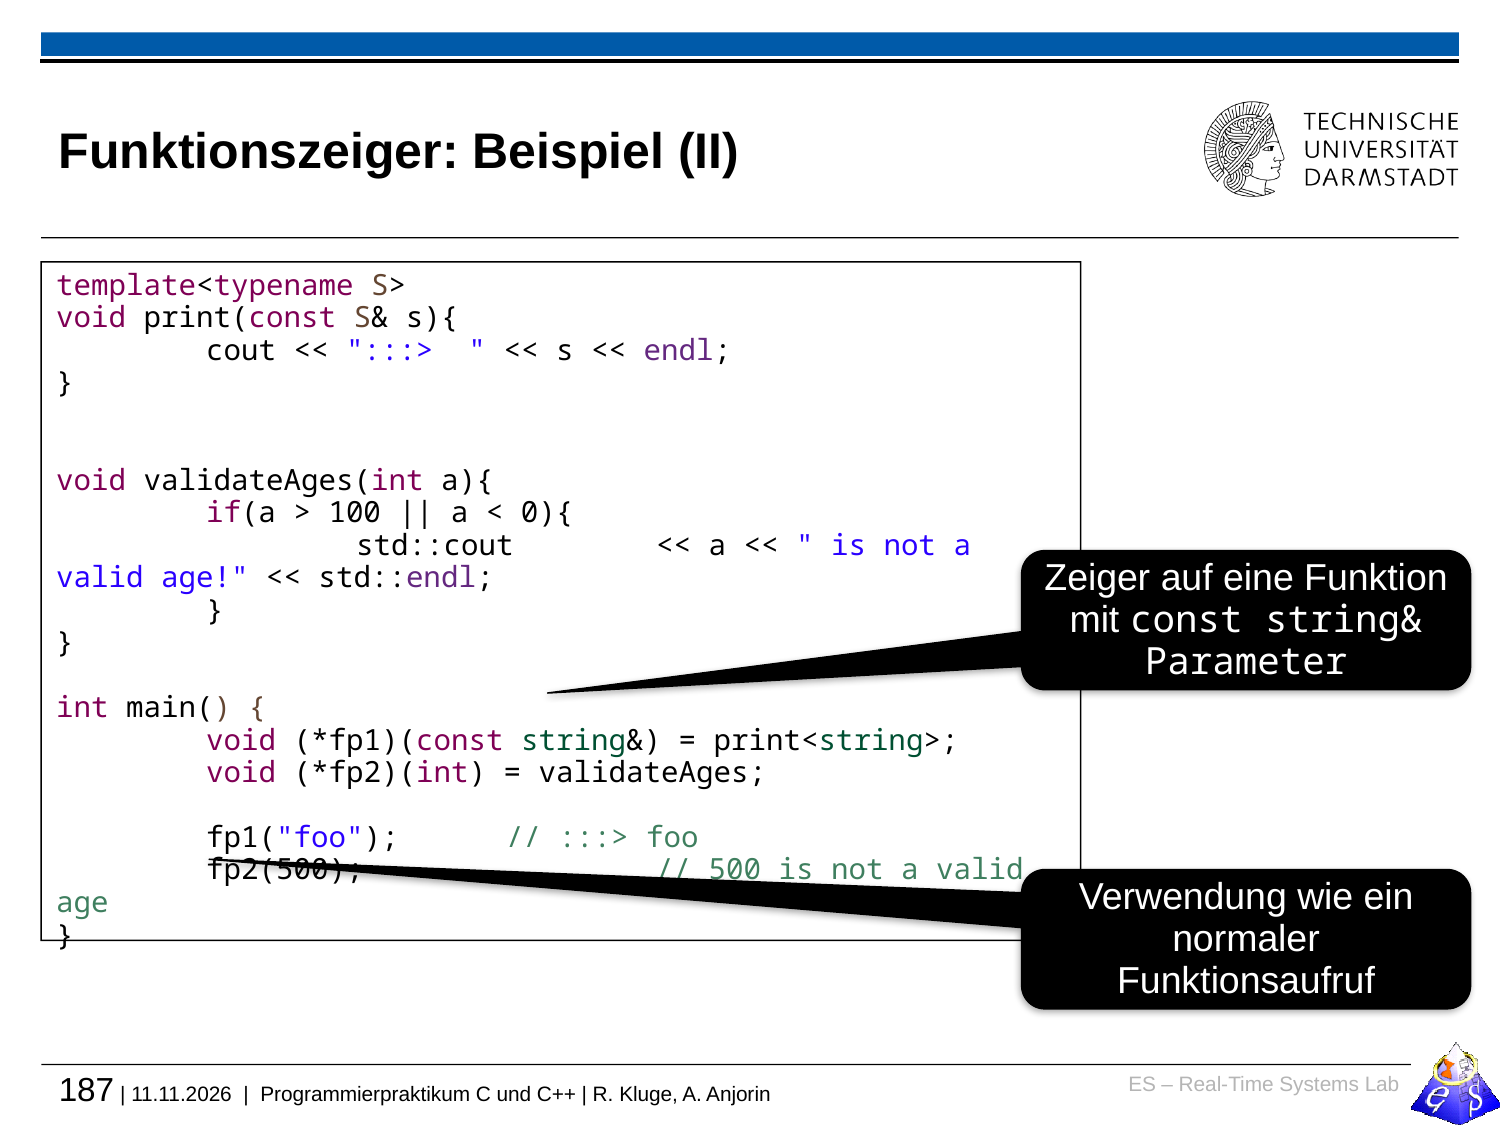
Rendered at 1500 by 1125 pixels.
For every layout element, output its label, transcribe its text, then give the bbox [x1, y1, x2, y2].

picture [1411, 1041, 1500, 1125]
picture [1187, 84, 1483, 214]
text_box Verwendung wie ein normaler Funktionsaufruf [208, 858, 1472, 1010]
title Funktionszeiger: Beispiel (II) [58, 80, 1187, 218]
text_box template<typename S> void print(const S& s){ cout << ":::> " << s << endl; } void validateAges(int a){ if(a > 100 || a < 0){ std::cout << a << " is not a valid age!" << std::endl; } } int main() { void (*fp1)(const string&) = print<string>; void (*fp2)(int) = validateAges; fp1("foo"); // :::> foo fp2(500); // 500 is not a valid age } [41, 261, 1081, 941]
text_box Zeiger auf eine Funktion mit const string& Parameter [546, 549, 1472, 694]
